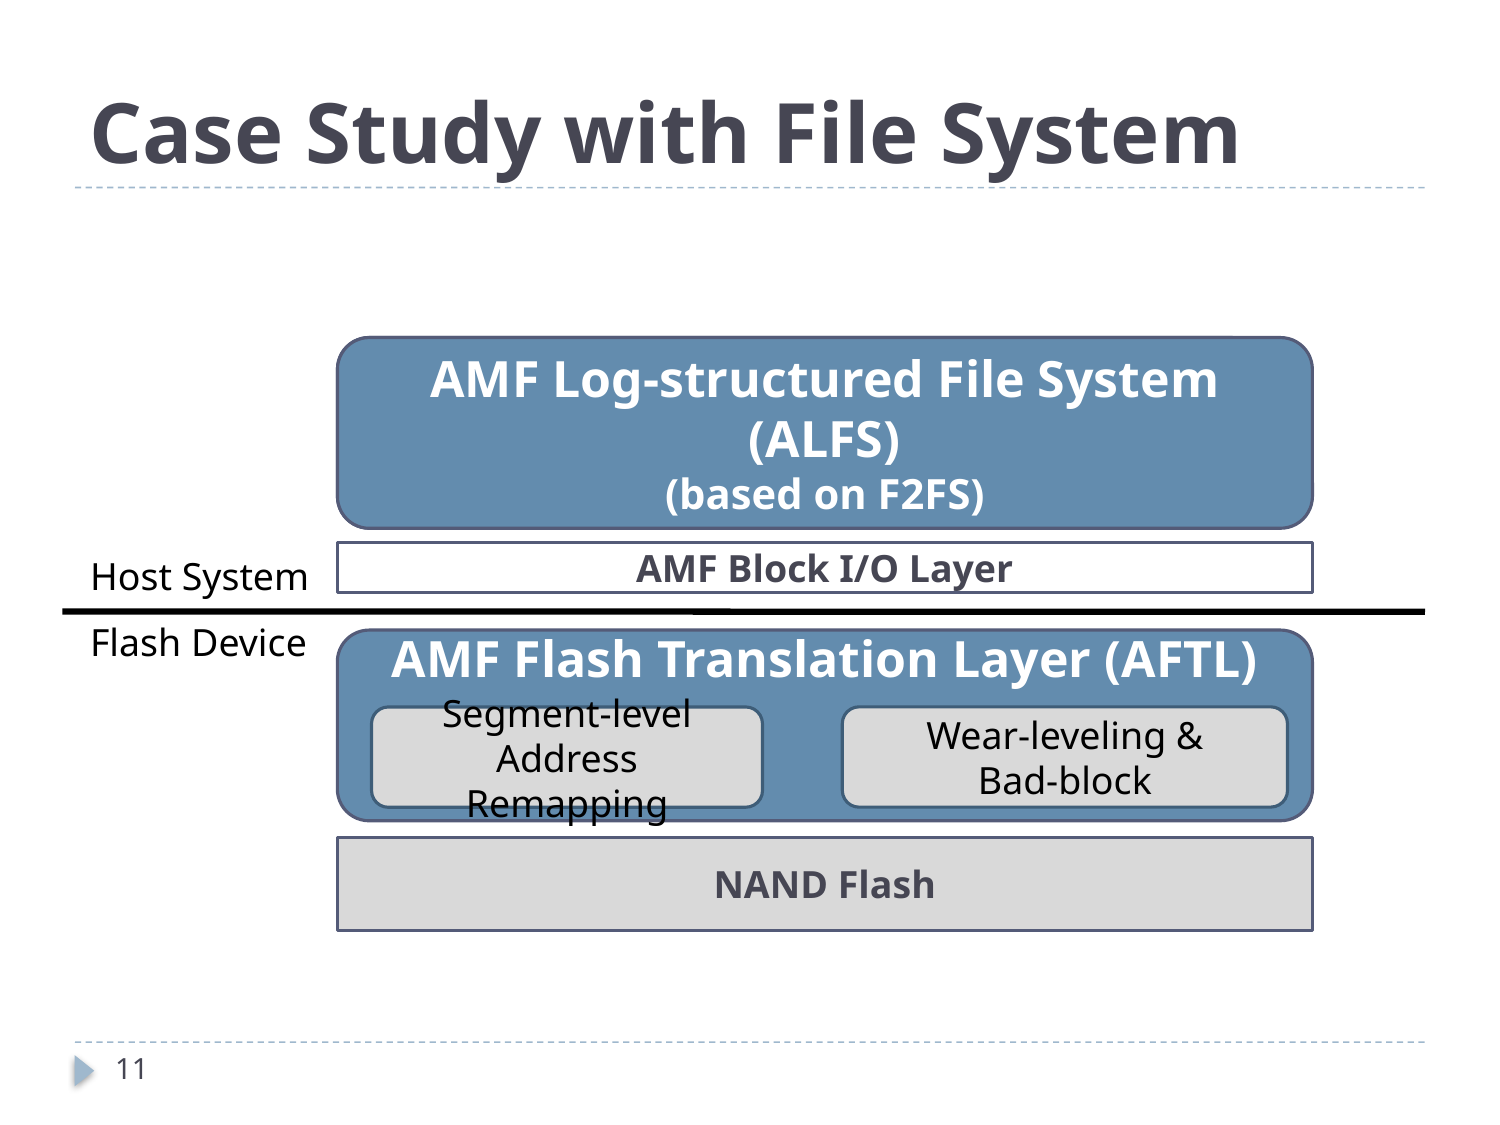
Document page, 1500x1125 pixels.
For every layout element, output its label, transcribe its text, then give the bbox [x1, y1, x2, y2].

title Case Study with File System [75, 24, 1425, 188]
text_box AMF Log-structured File System (ALFS) (based on F2FS) [335, 335, 1315, 530]
text_box AMF Flash Translation Layer (AFTL) [335, 628, 1315, 823]
text_box AMF Block I/O Layer [336, 541, 1314, 594]
text_box Wear-leveling & Bad-block [840, 705, 1290, 809]
text_box NAND Flash [336, 836, 1314, 932]
text_box Segment-level Address Remapping [369, 705, 765, 809]
text_box Host System [75, 545, 325, 606]
text_box Flash Device [75, 624, 322, 672]
slide_number 11 [100, 1042, 426, 1103]
